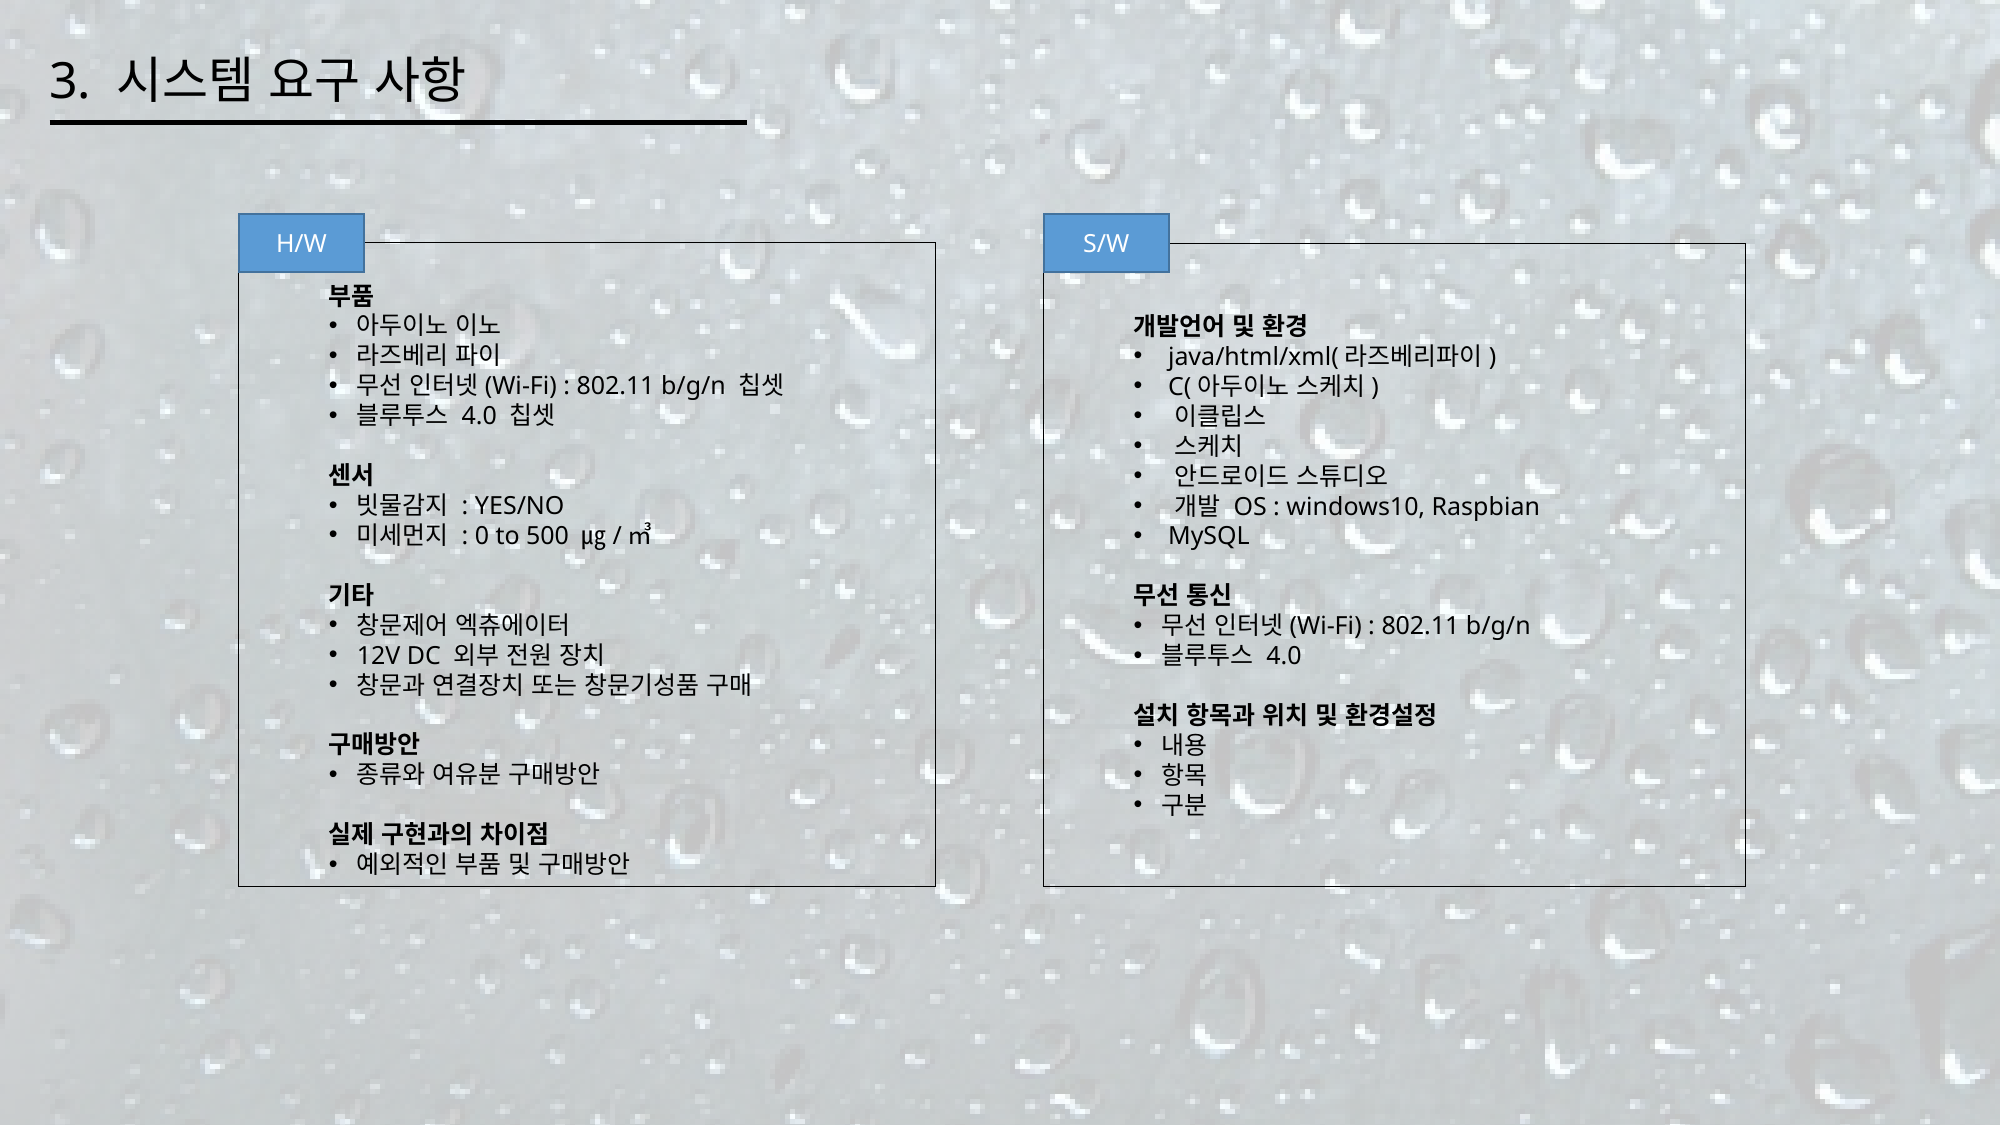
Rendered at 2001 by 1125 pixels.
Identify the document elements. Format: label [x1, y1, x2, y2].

text_box [0, 0, 2000, 1125]
text_box [34, 41, 747, 123]
